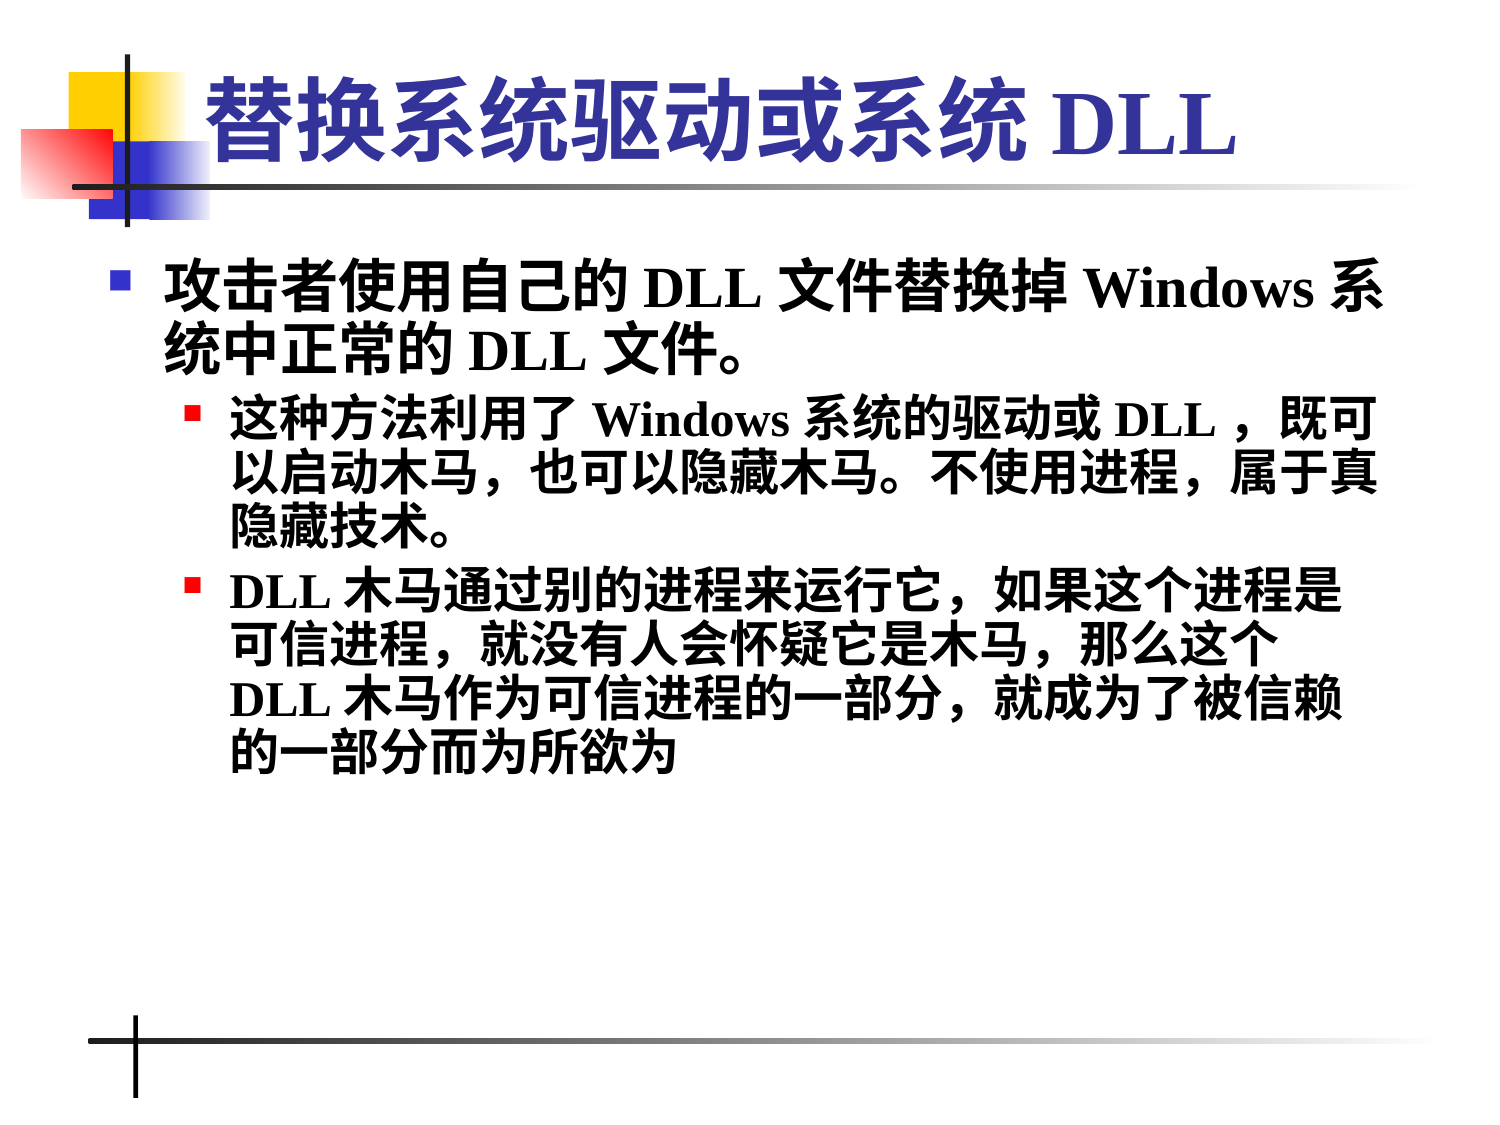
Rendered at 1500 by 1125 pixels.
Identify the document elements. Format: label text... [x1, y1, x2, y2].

title 替换系统驱动或系统DLL [188, 23, 1468, 181]
list 攻击者使用自己的DLL文件替换掉Windows系统中正常的DLL文件。 这种方法利用了Windows系统的驱动或DLL，既可以启动木马，也可以隐藏木马。不使用进程，属于真隐藏技术。 DLL木马通过别的进程来运行它，如果这个进程是可信进程，就没有人会怀疑它是木马，那么这个DLL木马作为可信进程的一部分，就成为了被信赖的一部分而为所欲为 [92, 249, 1404, 929]
